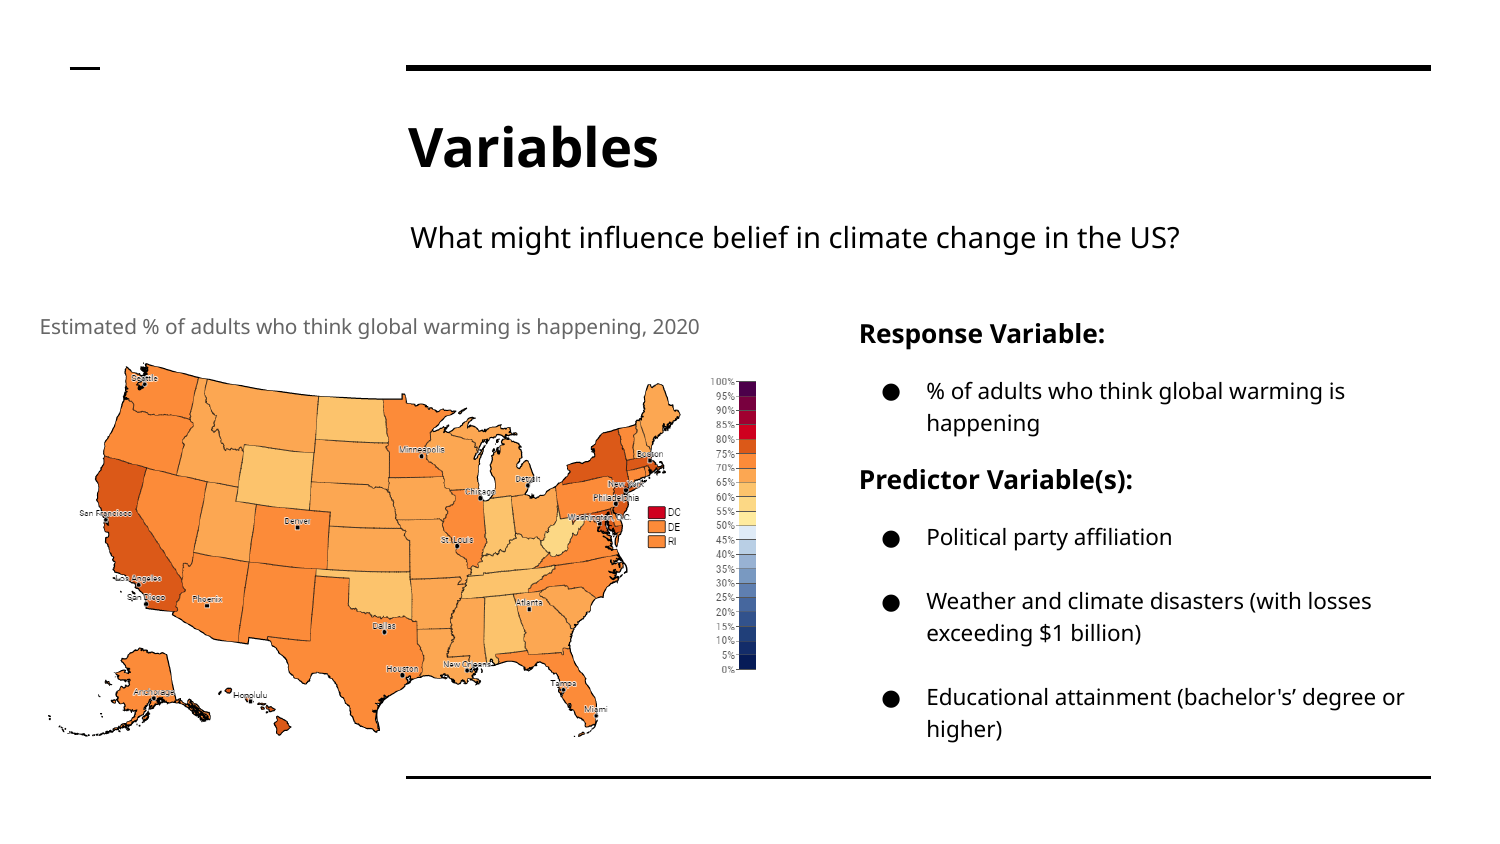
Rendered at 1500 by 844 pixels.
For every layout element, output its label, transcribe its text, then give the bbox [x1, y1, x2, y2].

text_box Estimated % of adults who think global warming is happening, 2020 [24, 298, 903, 374]
list What might influence belief in climate change in the US? [395, 198, 1433, 299]
list Response Variable: % of adults who think global warming is happening Predictor Variable(s): Political party affiliation Weather and climate disasters (with losses exceeding $1 billion) Educational attainment (bachelor's’ degree or higher) [843, 299, 1431, 764]
title Variables [393, 94, 1431, 199]
picture [37, 348, 781, 752]
